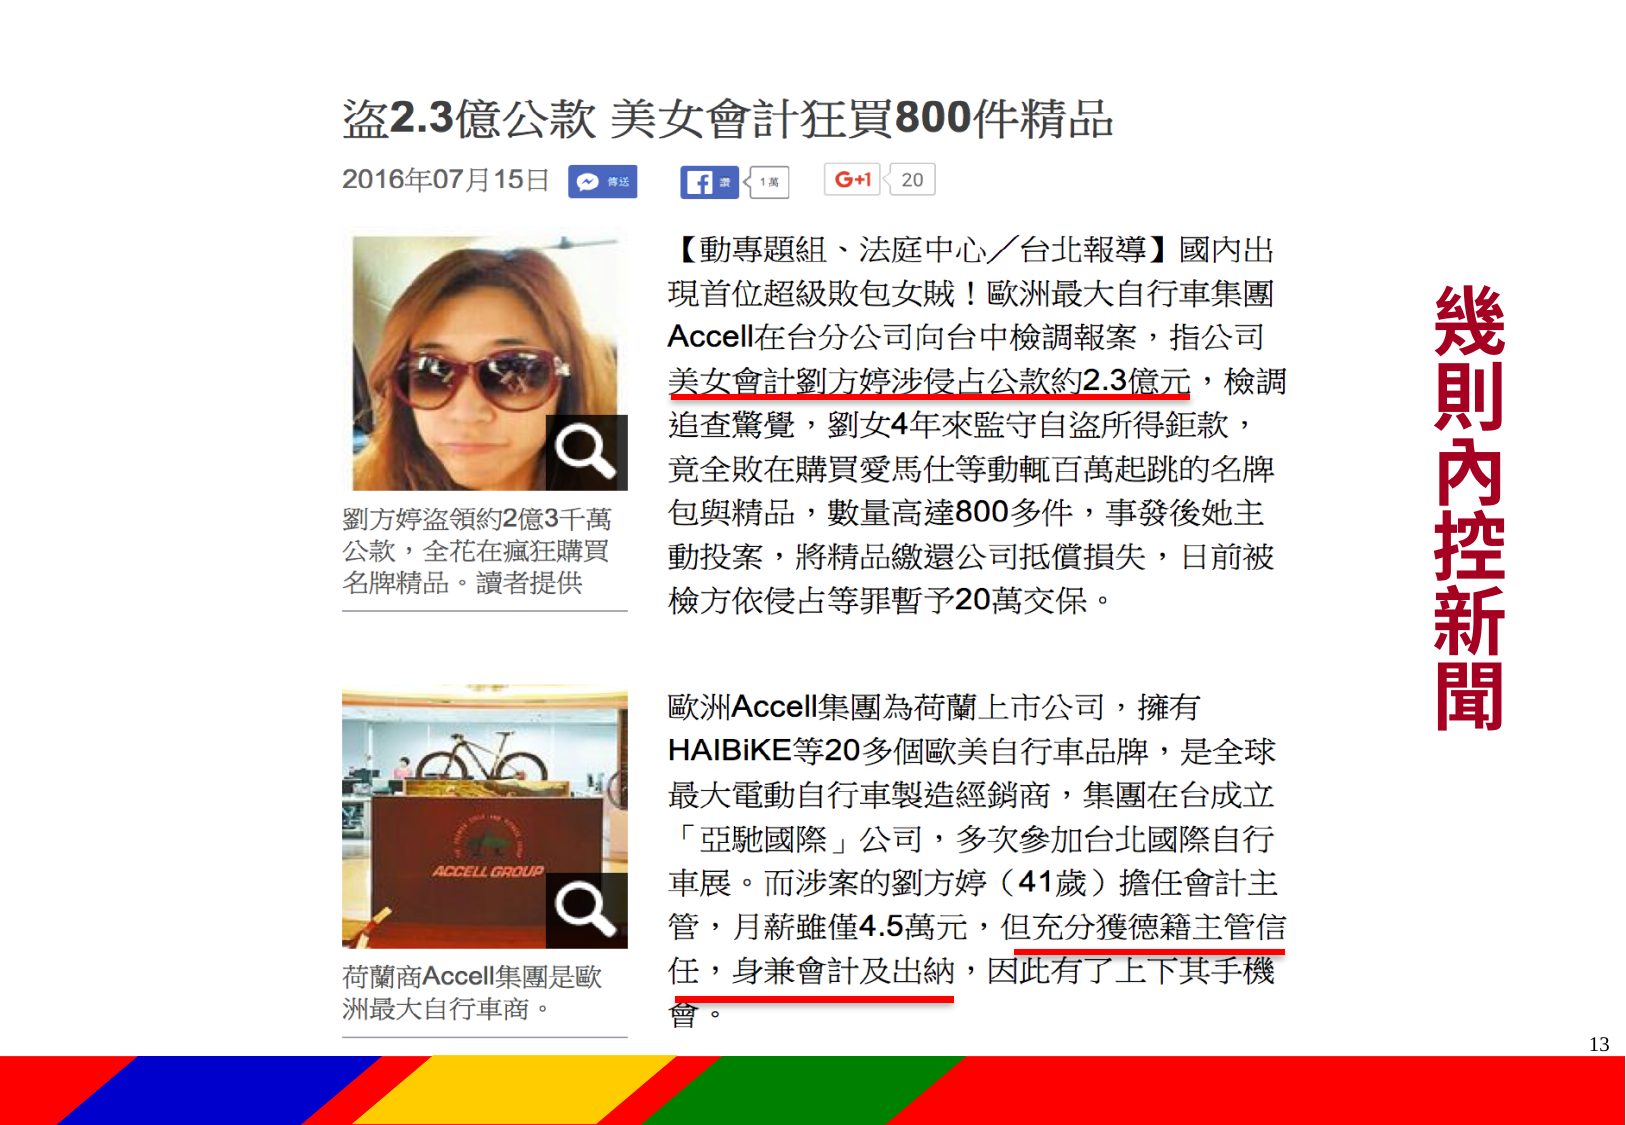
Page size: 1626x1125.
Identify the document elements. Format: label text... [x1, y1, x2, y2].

title 幾則內控新聞 [1379, 19, 1555, 999]
slide_number 12 [1245, 1023, 1625, 1099]
picture [324, 89, 1309, 1052]
